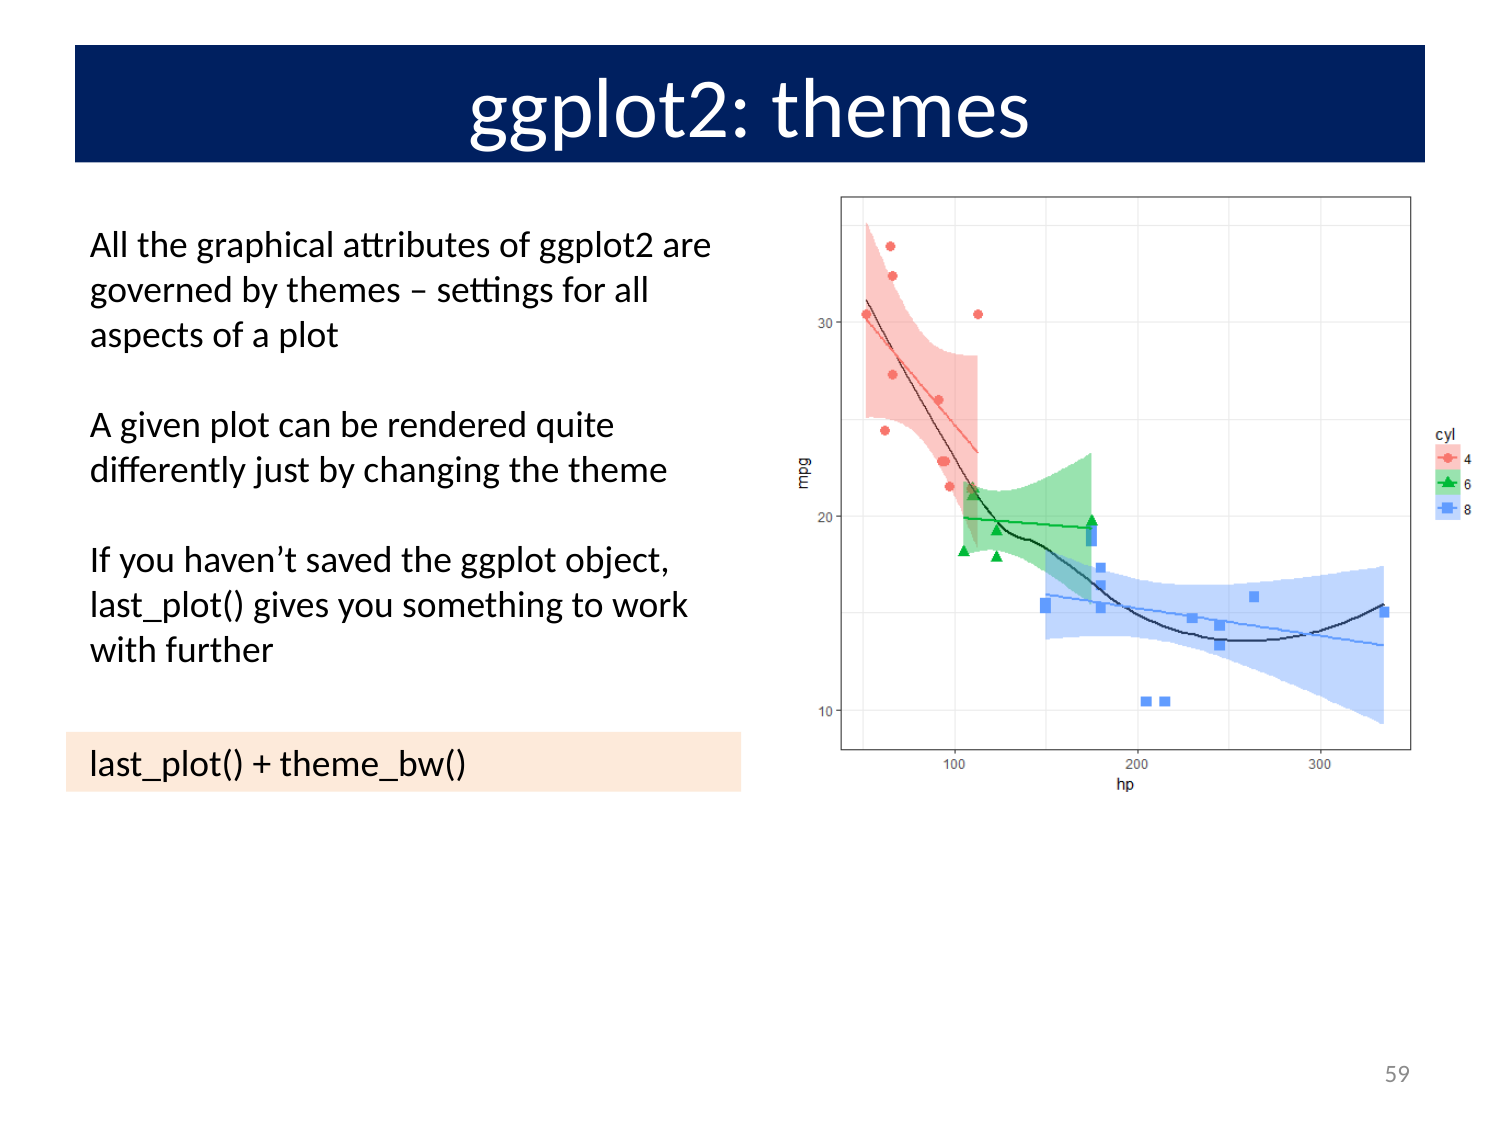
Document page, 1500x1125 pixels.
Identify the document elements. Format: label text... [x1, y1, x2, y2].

text_box last_plot() + theme_bw() [66, 731, 742, 792]
text_box All the graphical attributes of ggplot2 are governed by themes – settings for all aspects of a plot A given plot can be rendered quite differently just by changing the theme If you haven’t saved the ggplot object, last_plot() gives you something to work with further [74, 212, 738, 678]
picture [787, 191, 1477, 792]
slide_number 59 [1074, 1042, 1425, 1103]
title ggplot2: themes [75, 45, 1425, 163]
